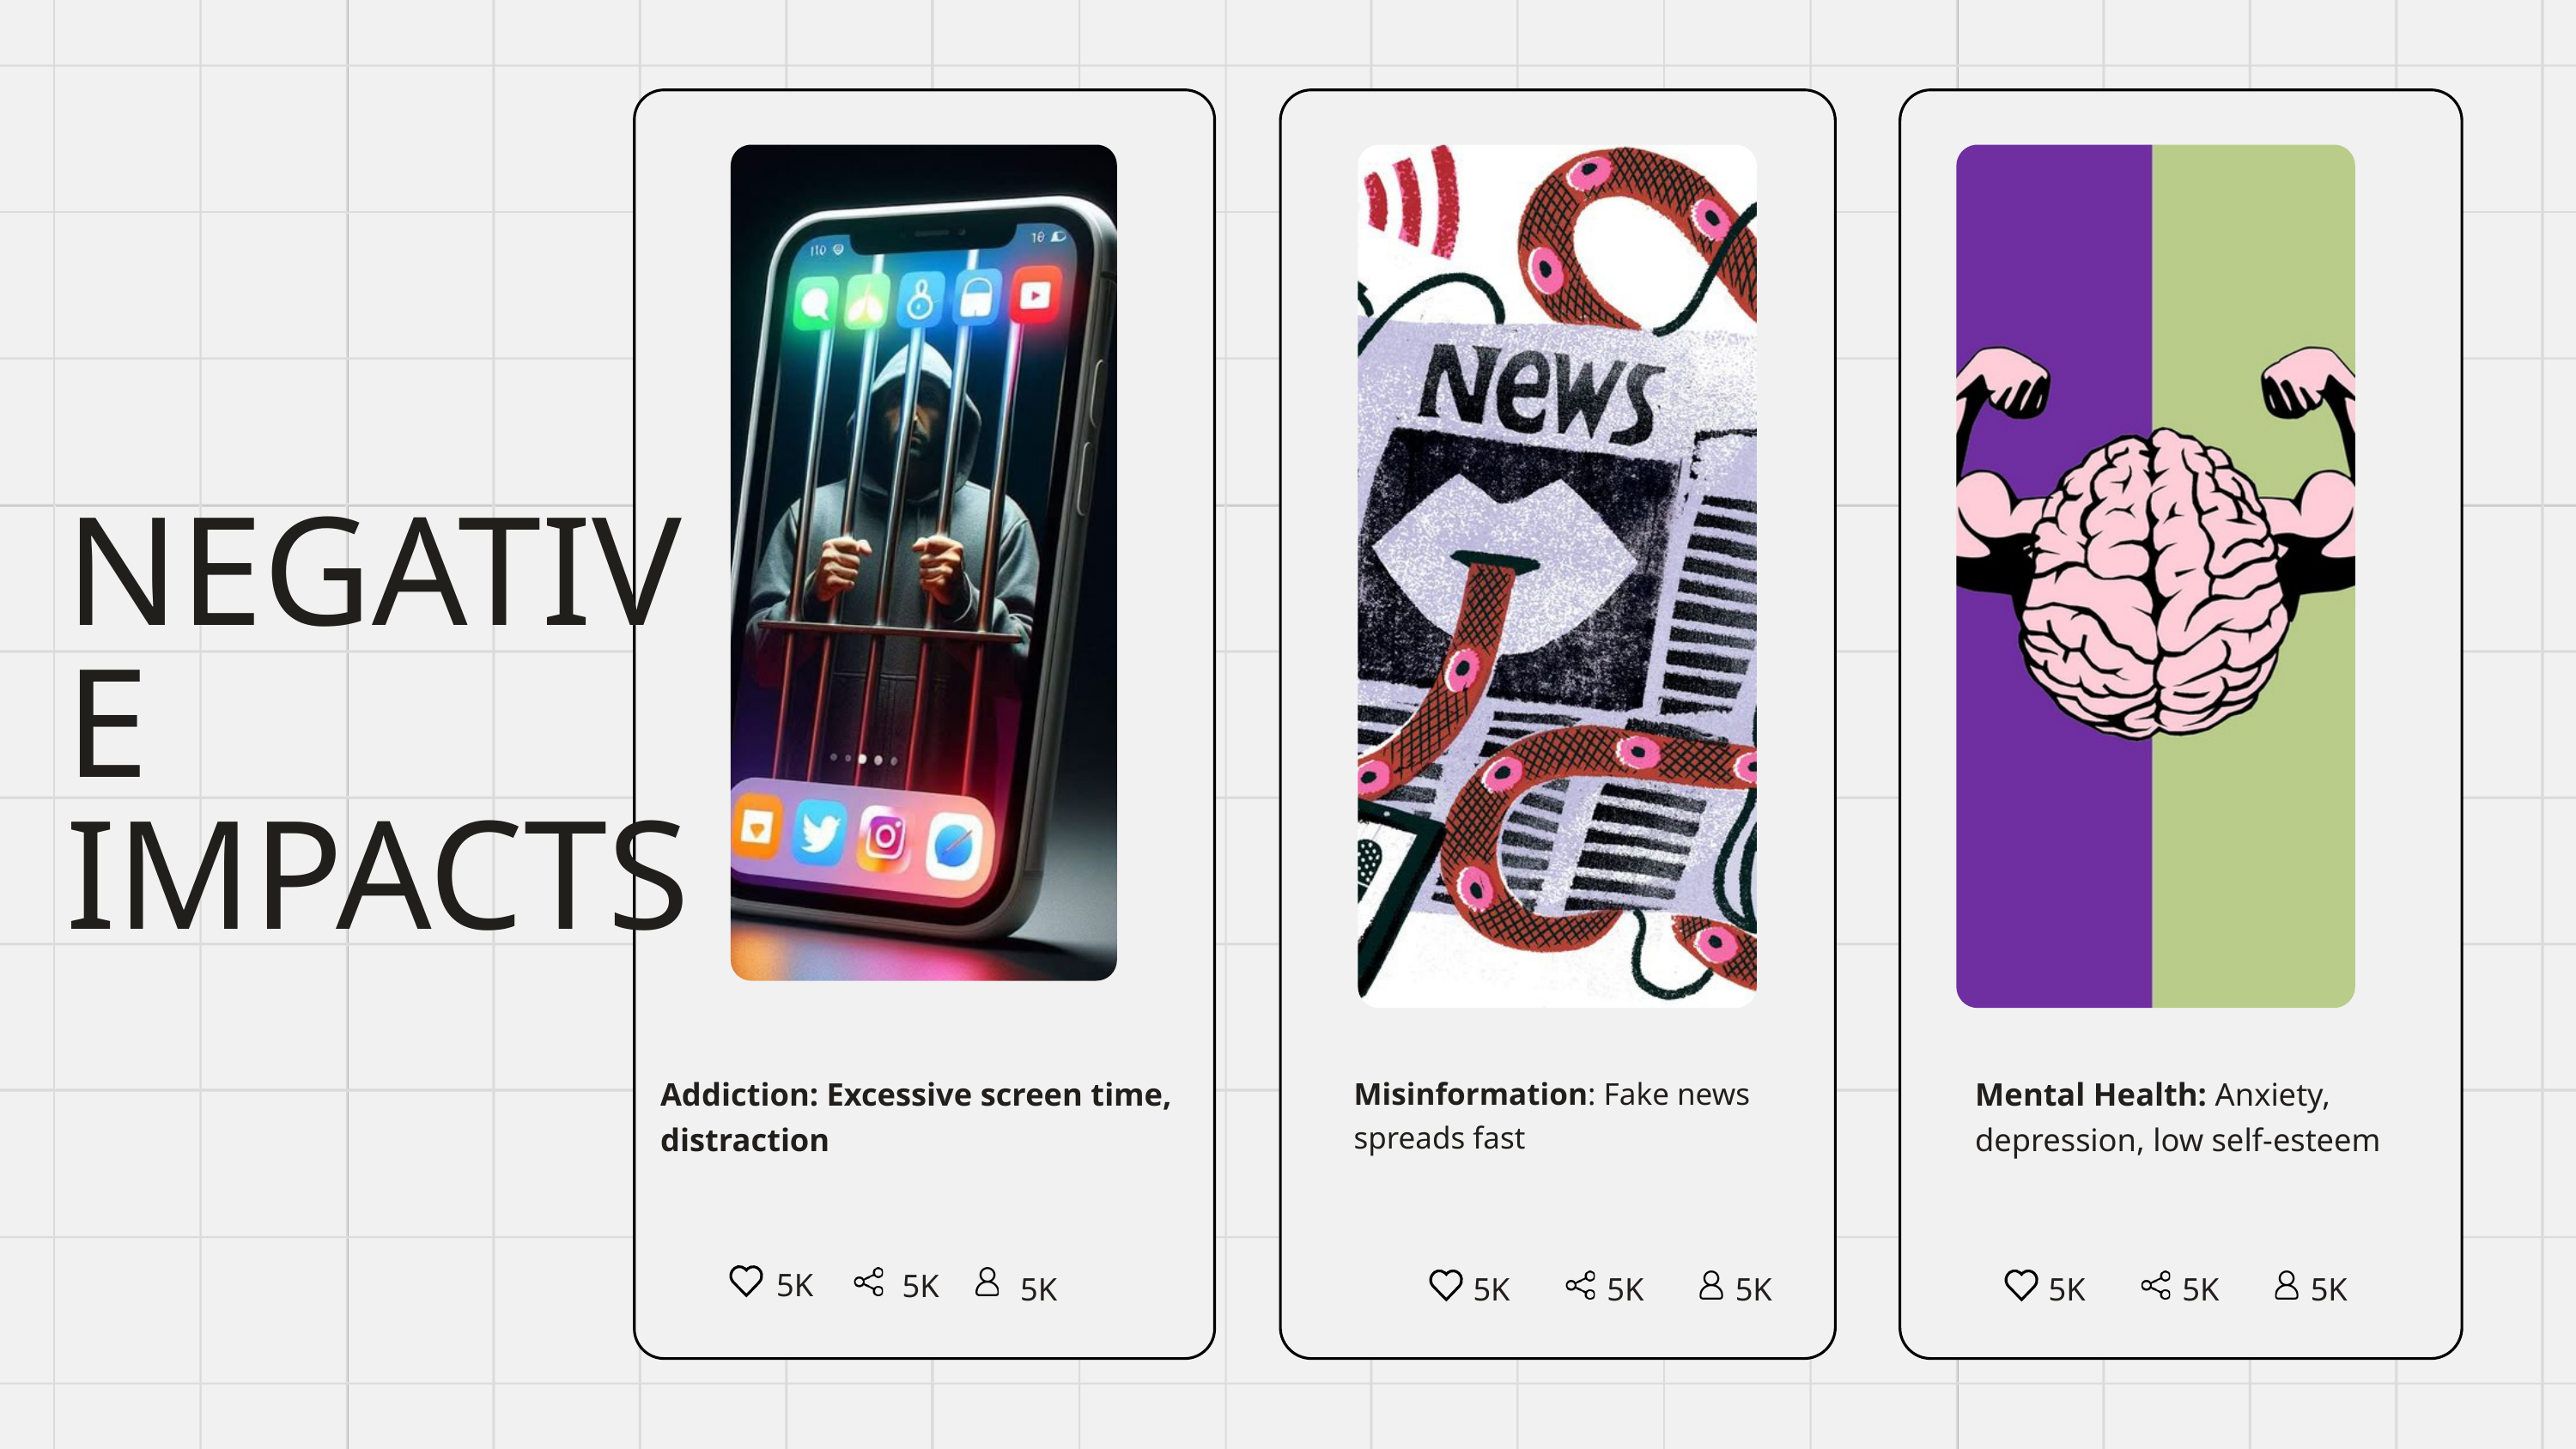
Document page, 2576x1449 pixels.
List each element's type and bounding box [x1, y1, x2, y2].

text_box [730, 1266, 762, 1296]
text_box [2005, 1270, 2038, 1300]
text_box [1956, 144, 2356, 1009]
text_box [1358, 144, 1758, 1009]
text_box [1899, 89, 2463, 1359]
text_box [0, 0, 2576, 1449]
text_box [1279, 89, 1836, 1359]
text_box [1430, 1270, 1462, 1300]
text_box [730, 144, 1118, 981]
text_box [634, 89, 1215, 1359]
